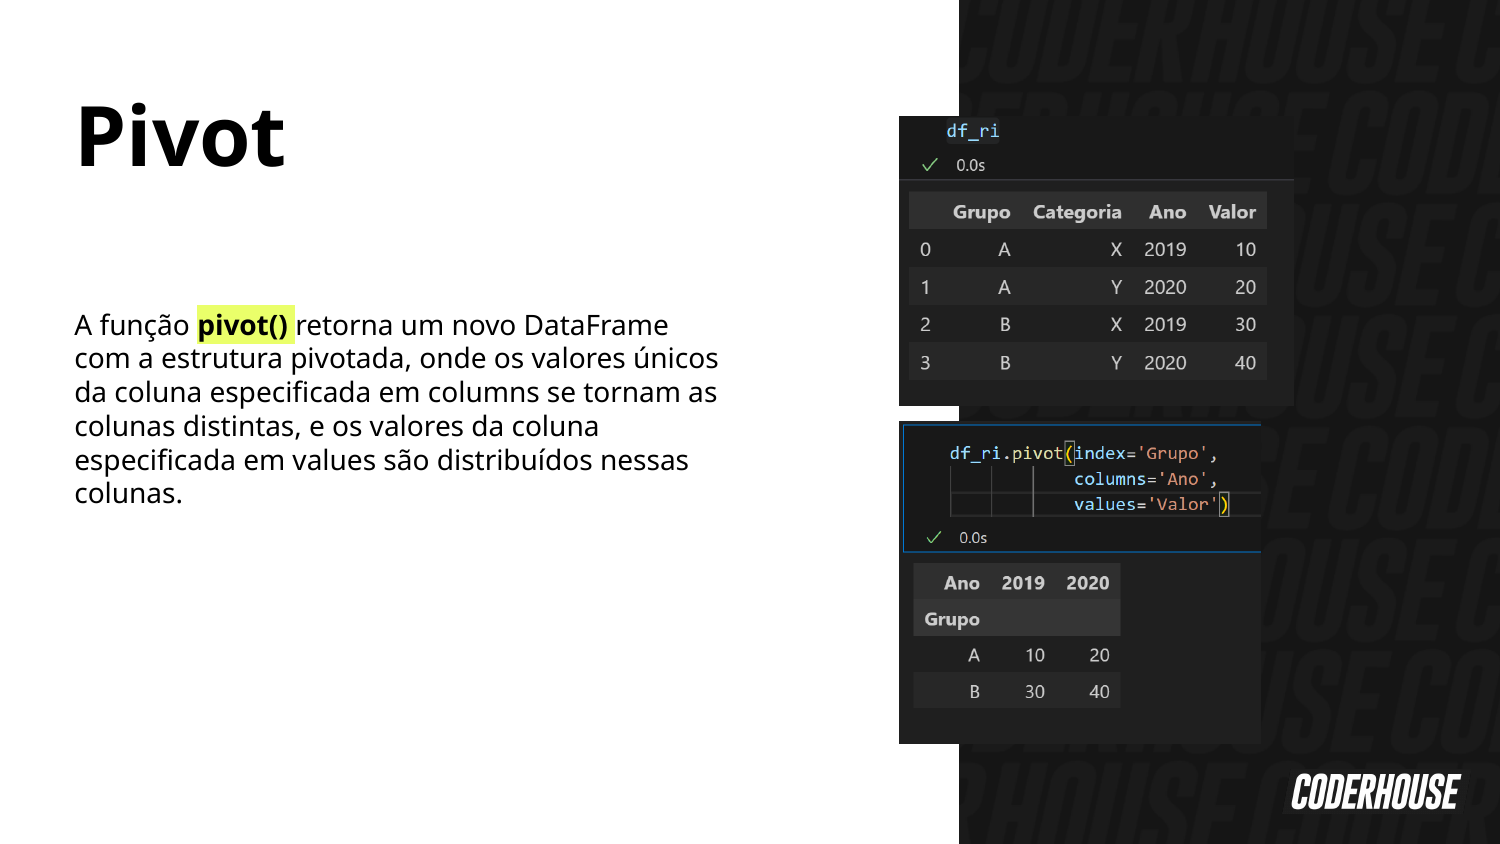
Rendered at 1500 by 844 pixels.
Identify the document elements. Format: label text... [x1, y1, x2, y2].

text_box Pivot [59, 79, 908, 200]
picture [899, 0, 1500, 844]
text_box A função pivot() retorna um novo DataFrame com a estrutura pivotada, onde os valores únicos da coluna especificada em columns se tornam as colunas distintas, e os valores da coluna especificada em values são distribuídos nessas colunas. [59, 292, 743, 525]
